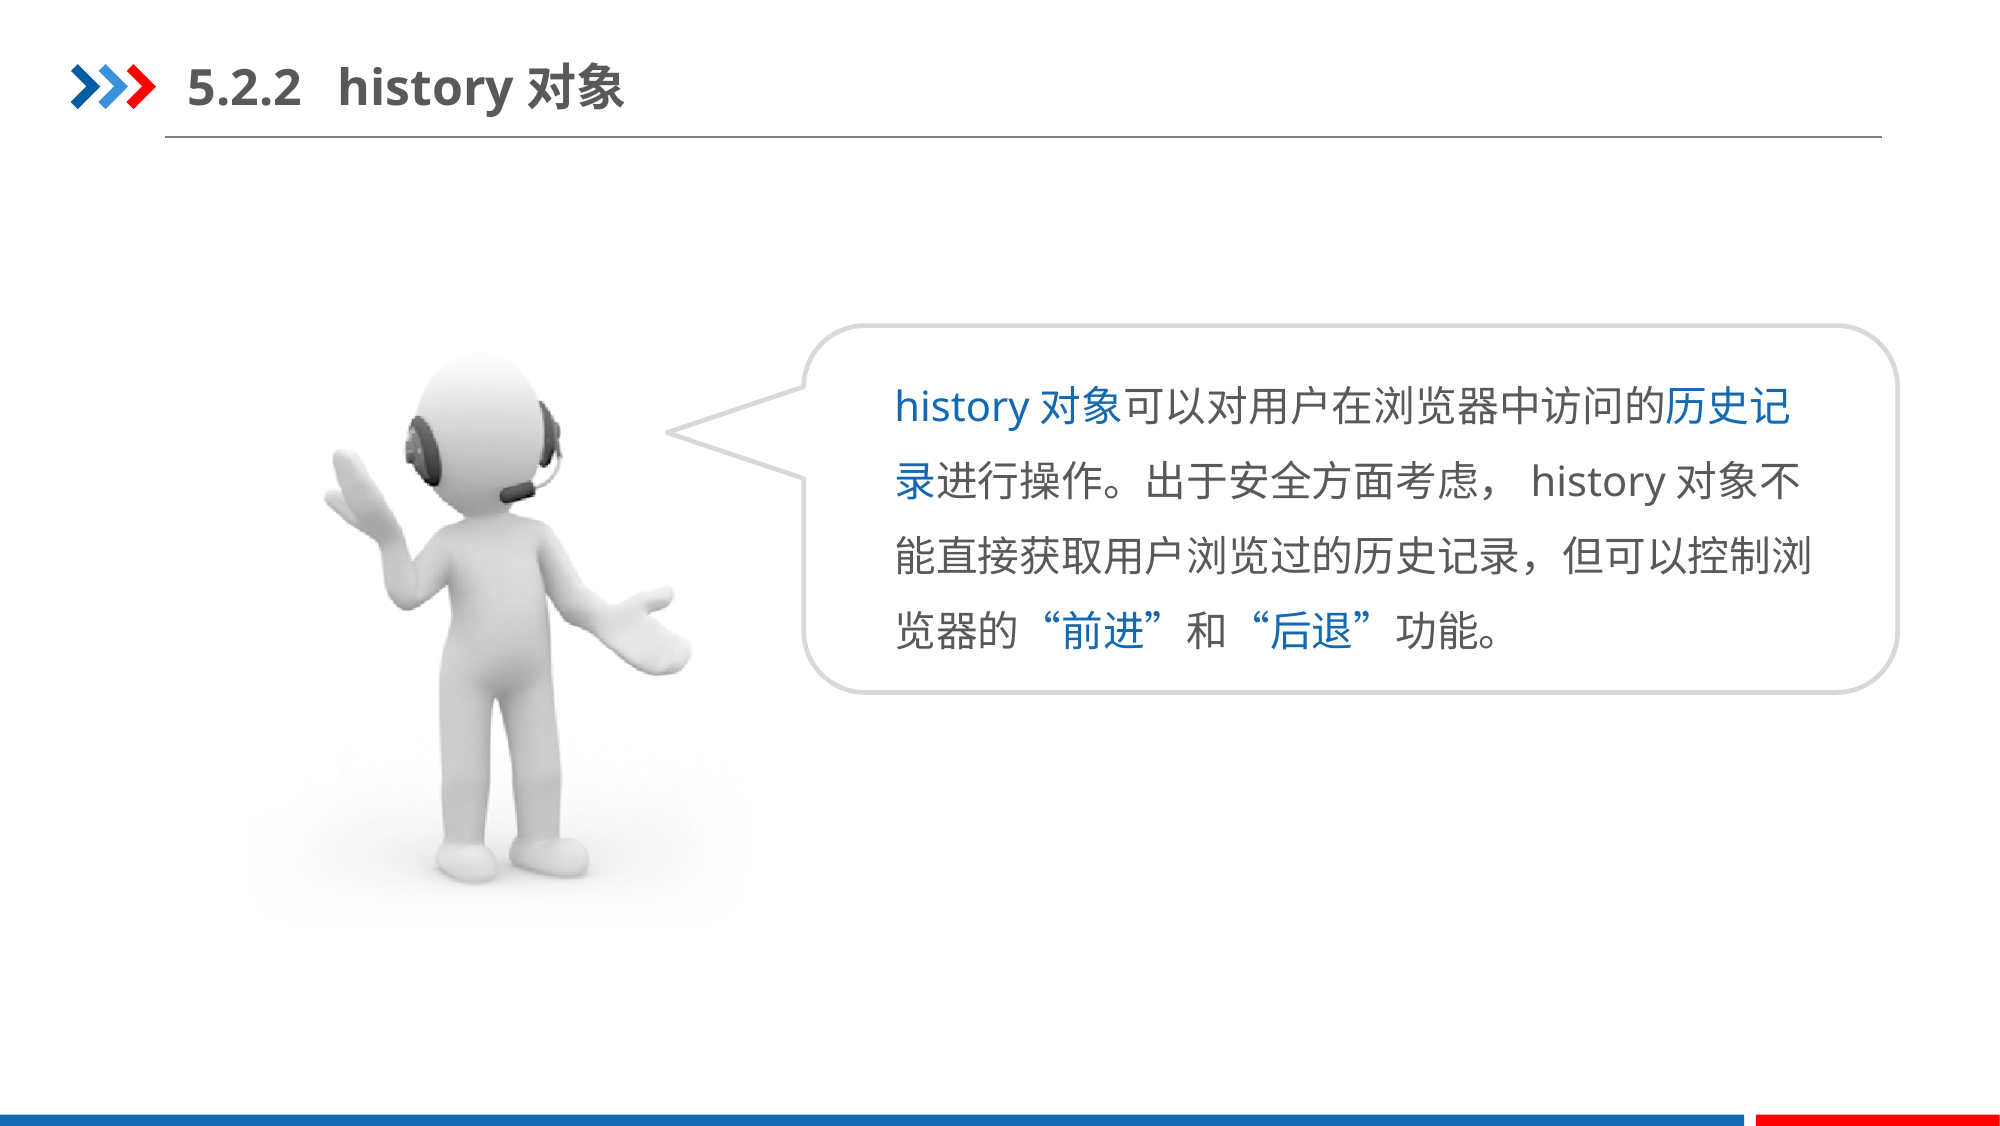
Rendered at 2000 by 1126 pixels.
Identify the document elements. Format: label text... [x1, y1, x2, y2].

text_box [803, 325, 1898, 693]
text_box 5.2.2 history对象 [187, 43, 827, 125]
picture [160, 126, 831, 1099]
